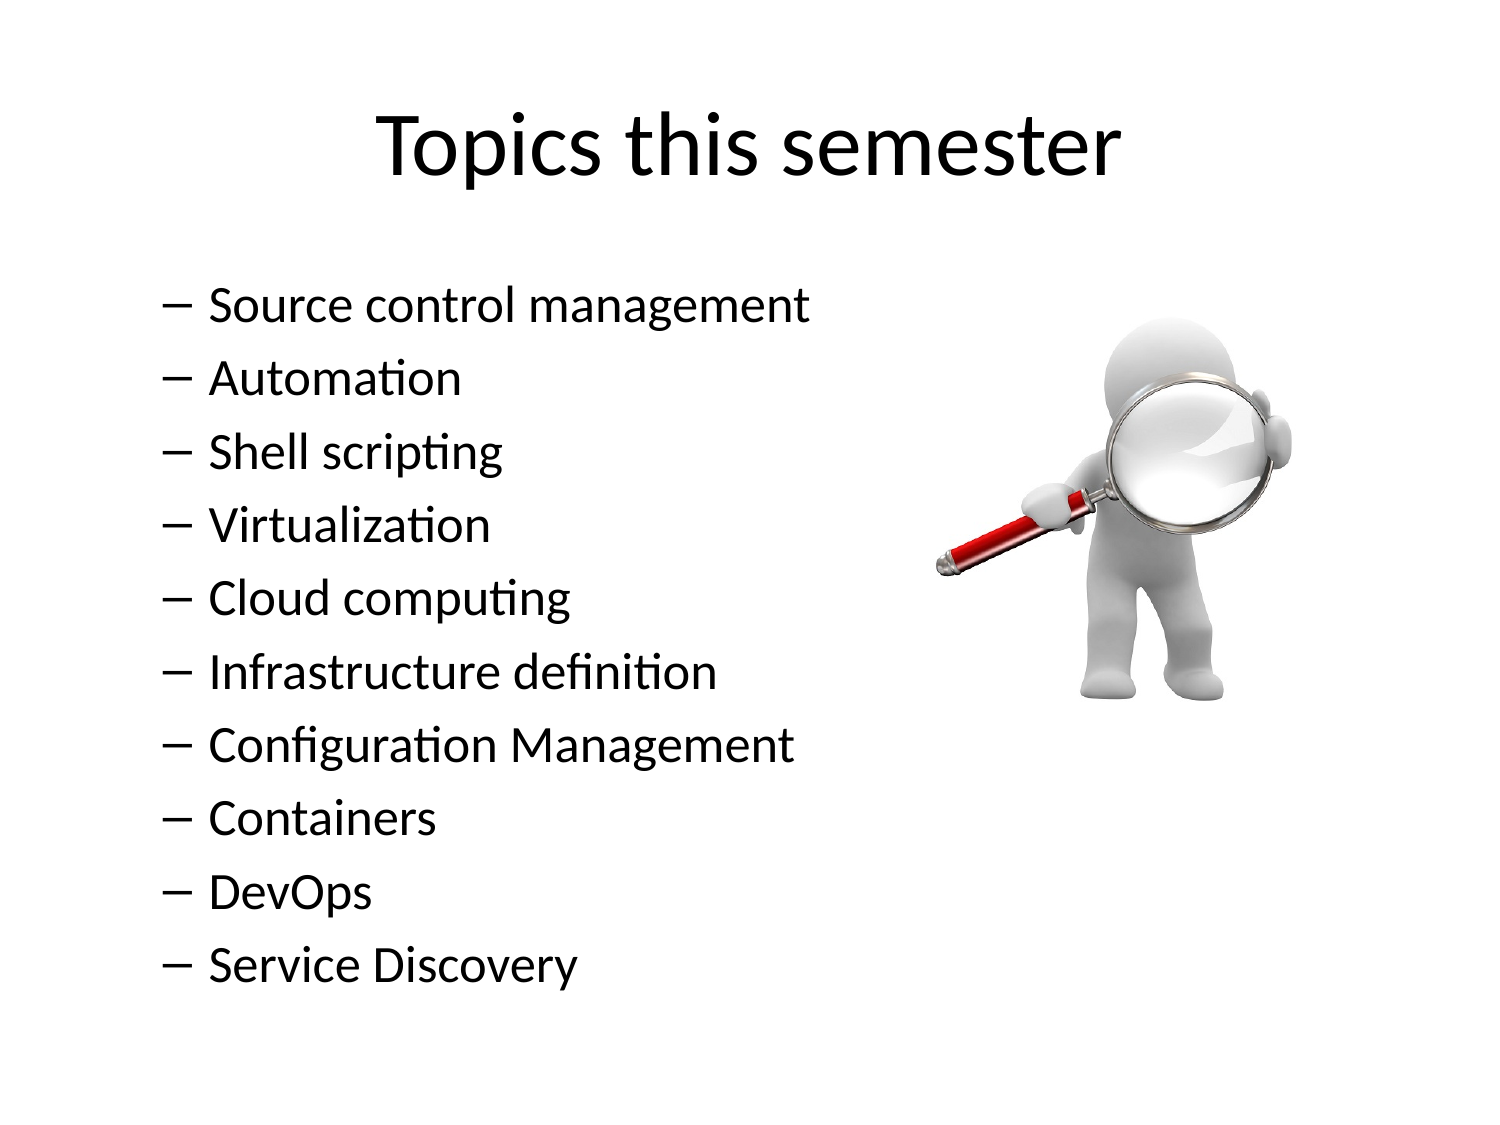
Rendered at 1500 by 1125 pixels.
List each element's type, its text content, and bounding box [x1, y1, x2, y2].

picture [899, 262, 1364, 727]
title Topics this semester [75, 45, 1425, 233]
list Source control management Automation Shell scripting Virtualization Cloud computing Infrastructure definition Configuration Management Containers DevOps Service Discovery [75, 262, 1425, 1005]
